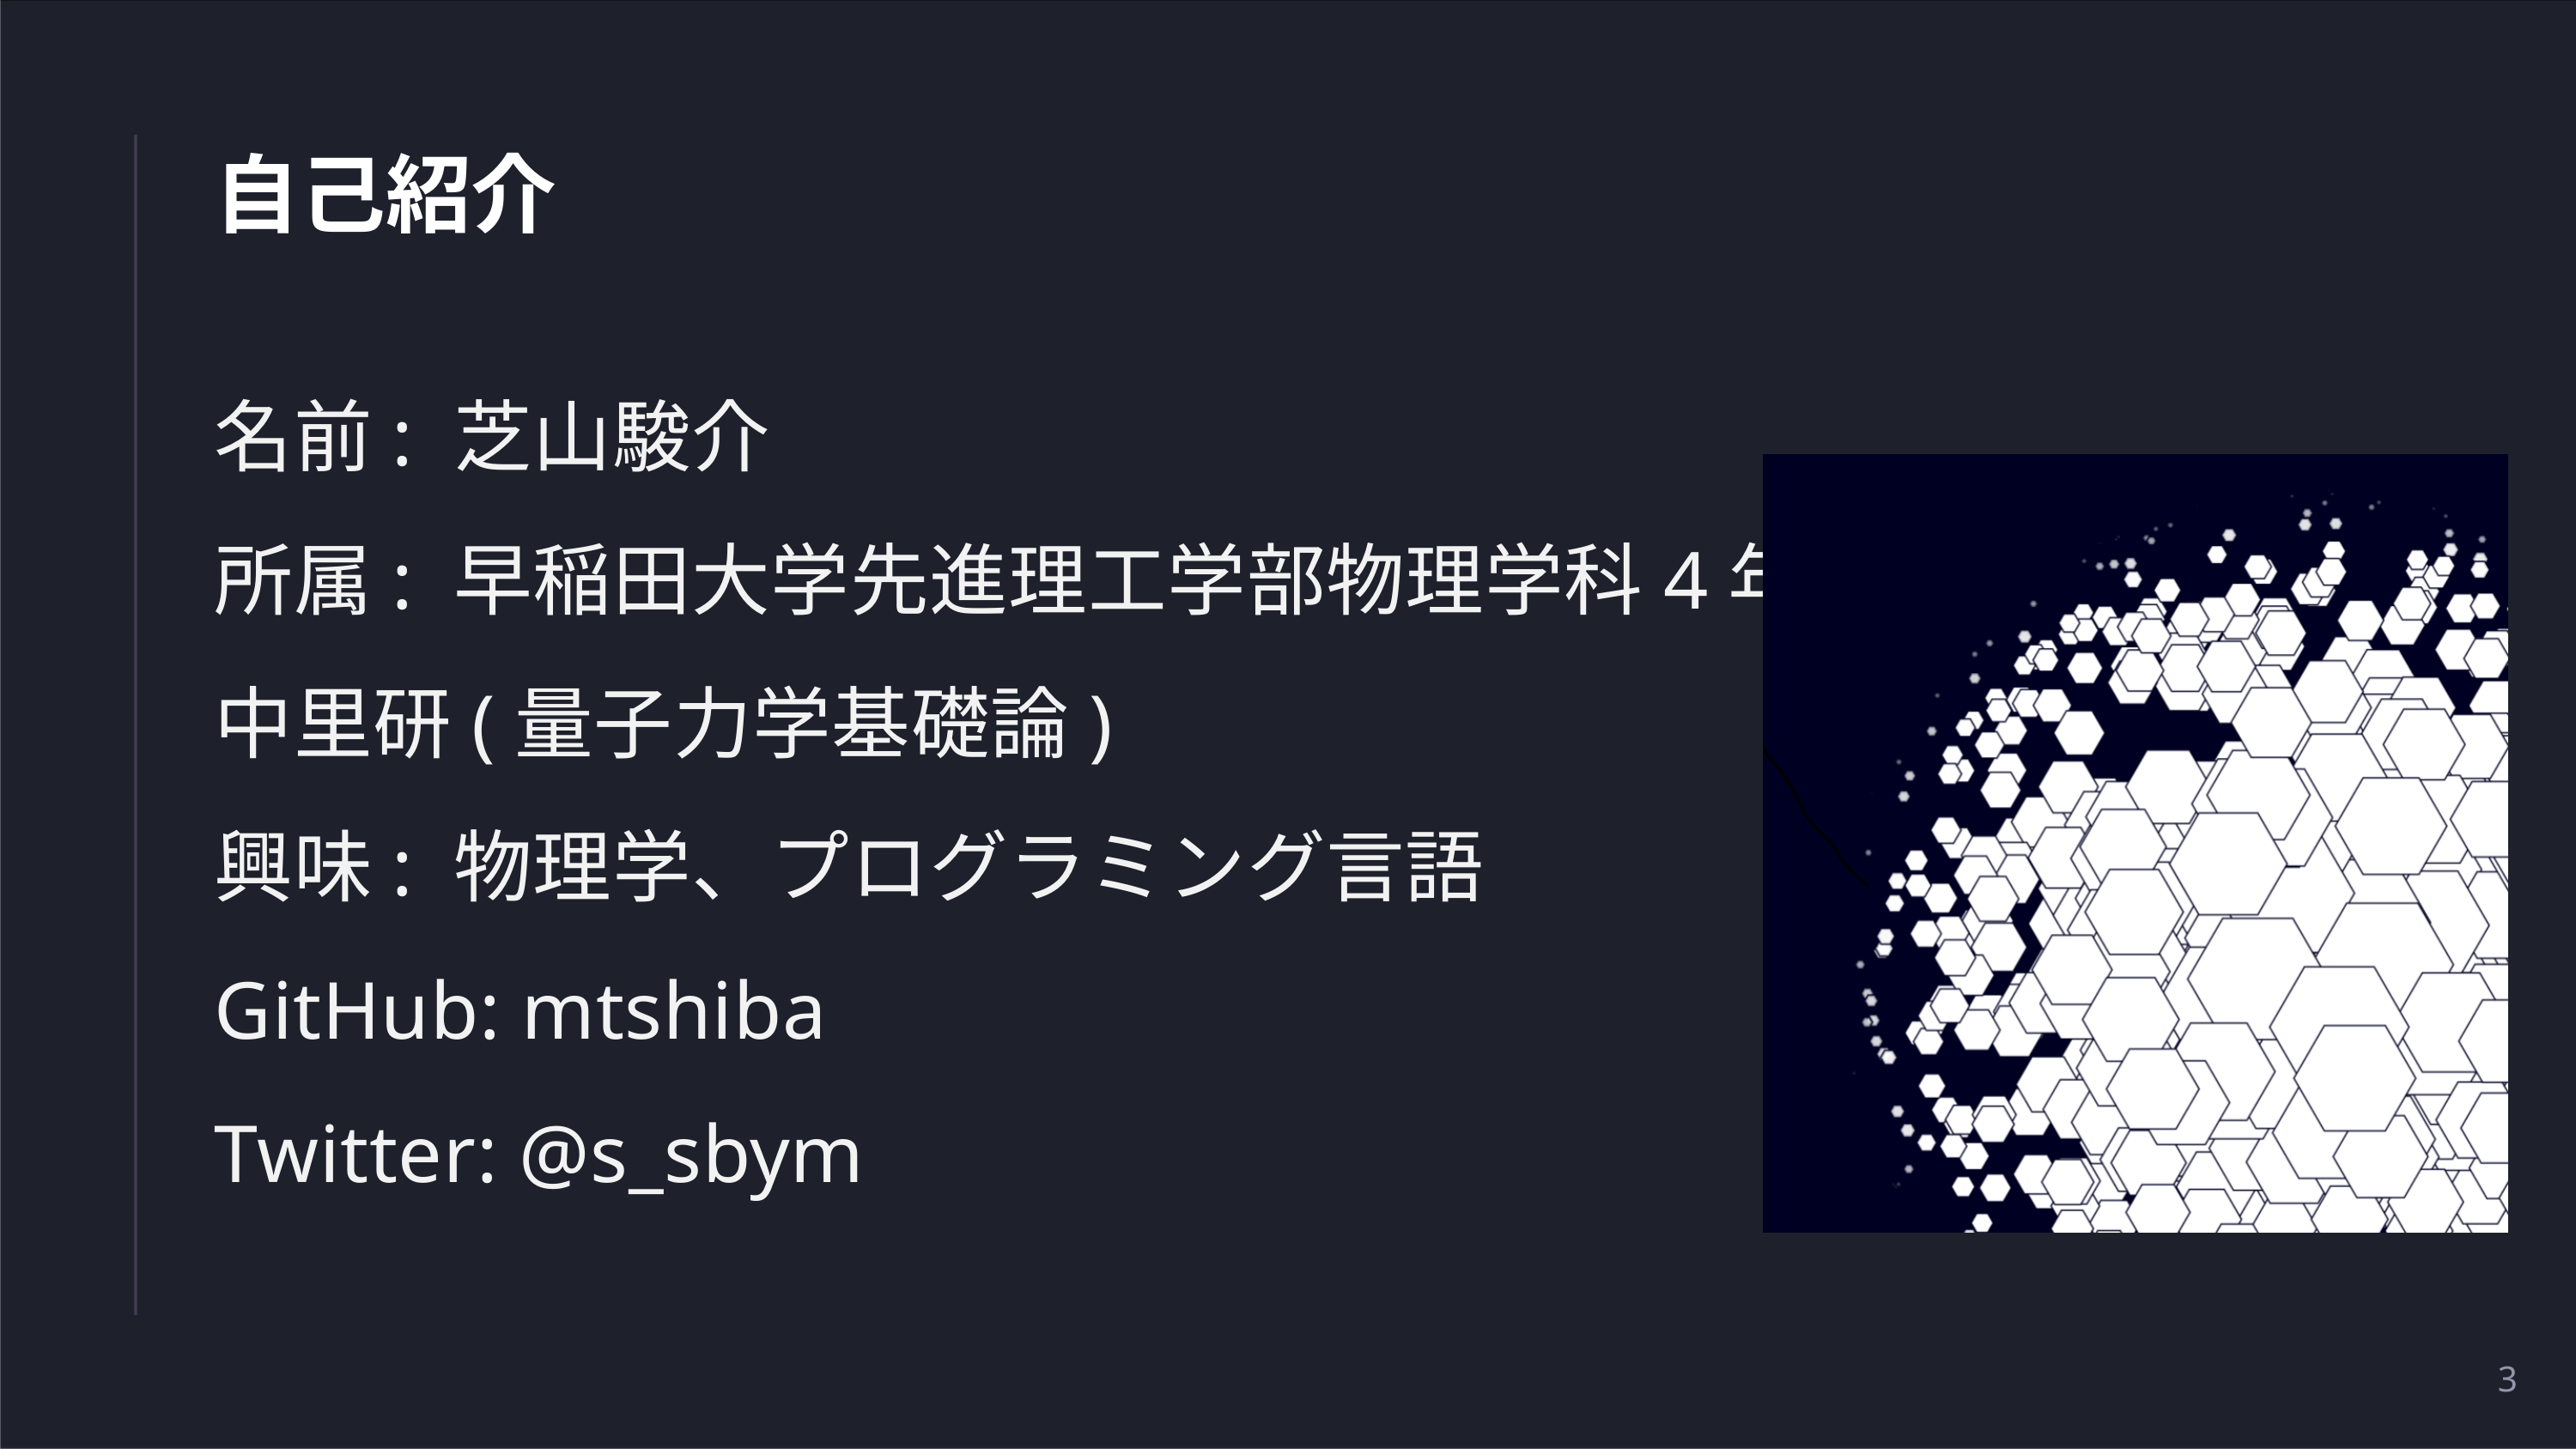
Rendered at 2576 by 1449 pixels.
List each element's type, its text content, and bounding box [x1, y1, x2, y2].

title 自己紹介 [212, 138, 1511, 337]
text_box [134, 134, 137, 1315]
text_box 名前: 芝山駿介 所属: 早稲田大学先進理工学部物理学科4年 中里研(量子力学基礎論) 興味: 物理学、プログラミング言語 GitHub: mtshiba Twitter: @s_sbym [212, 337, 2341, 1339]
slide_number 3 [2492, 1353, 2524, 1449]
picture [0, 0, 2576, 1449]
